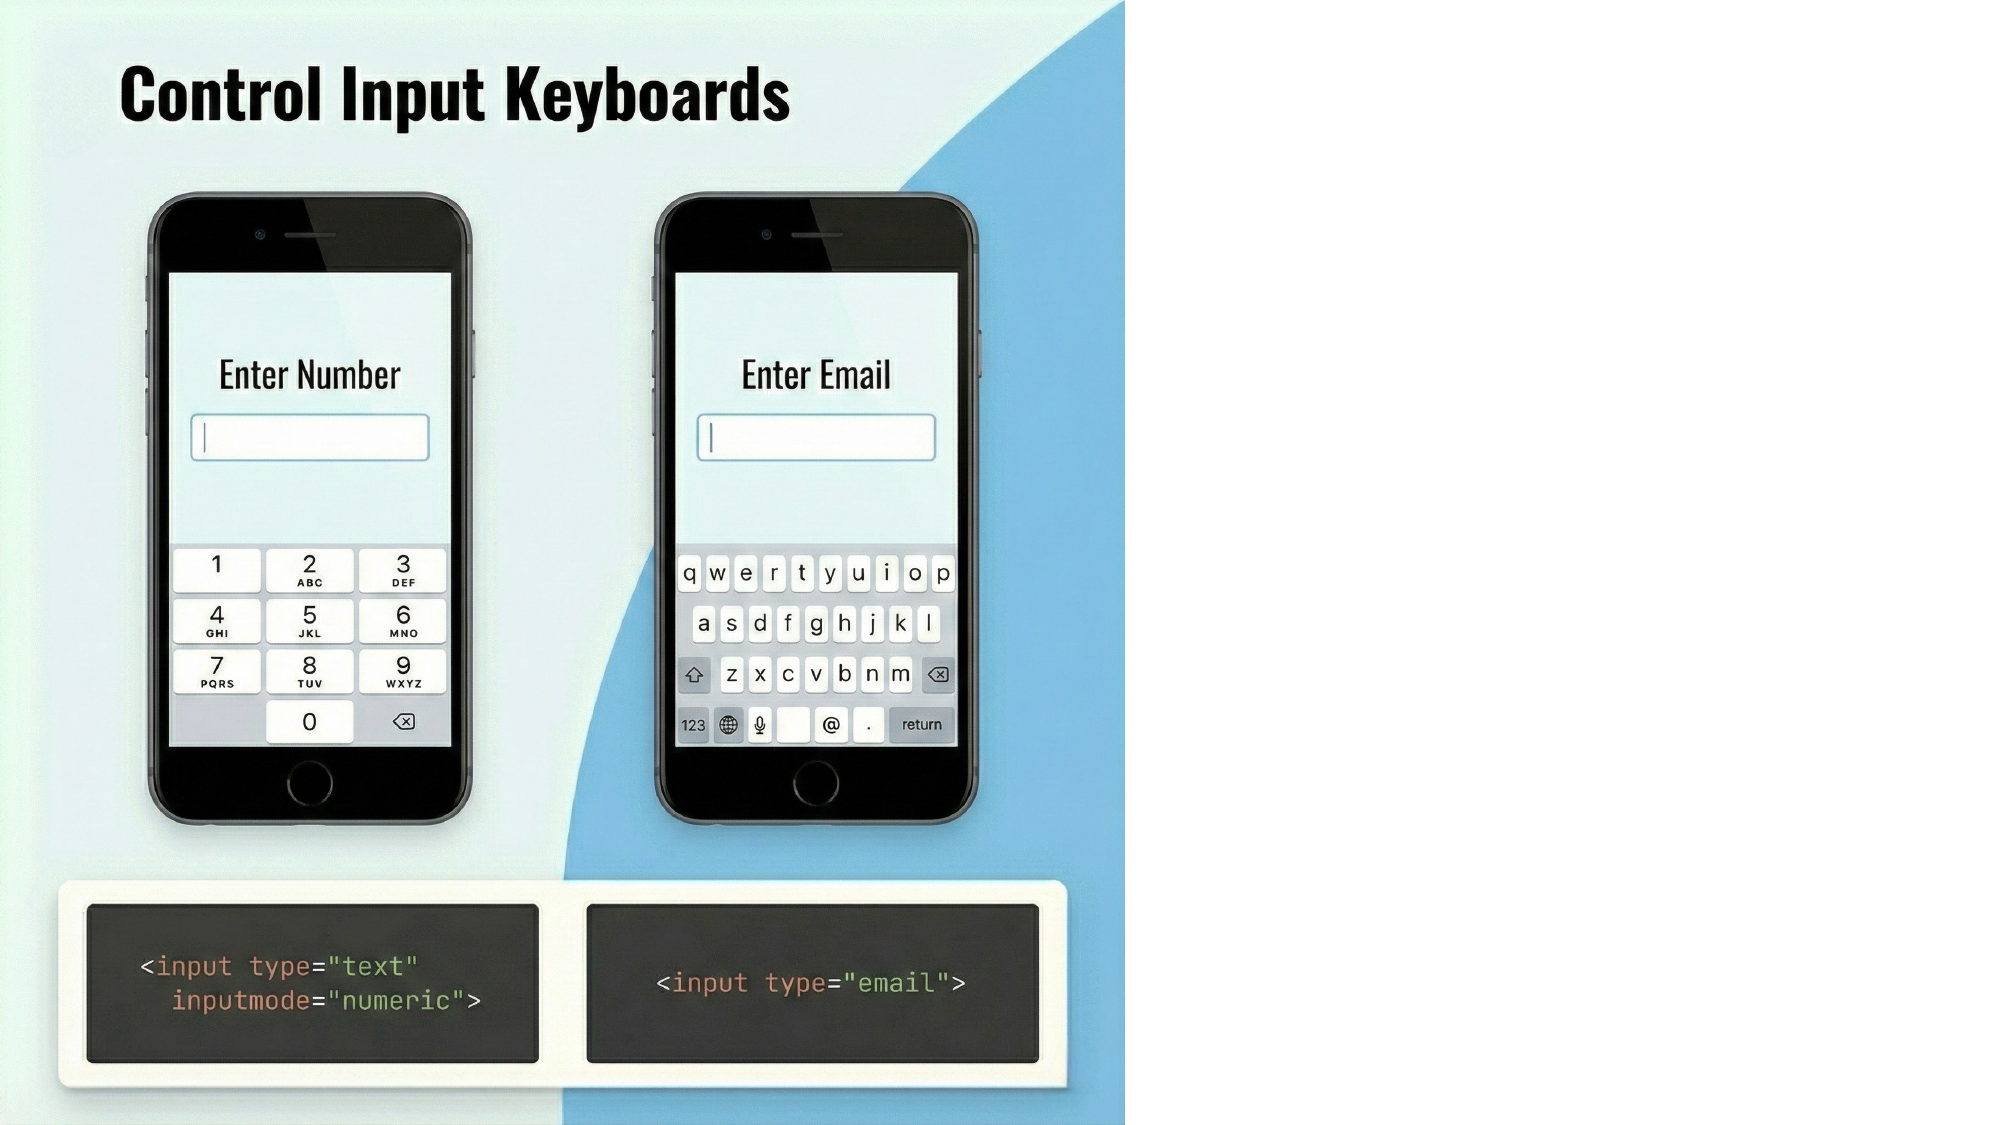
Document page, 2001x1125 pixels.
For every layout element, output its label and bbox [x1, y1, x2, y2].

picture [0, 0, 1126, 1125]
